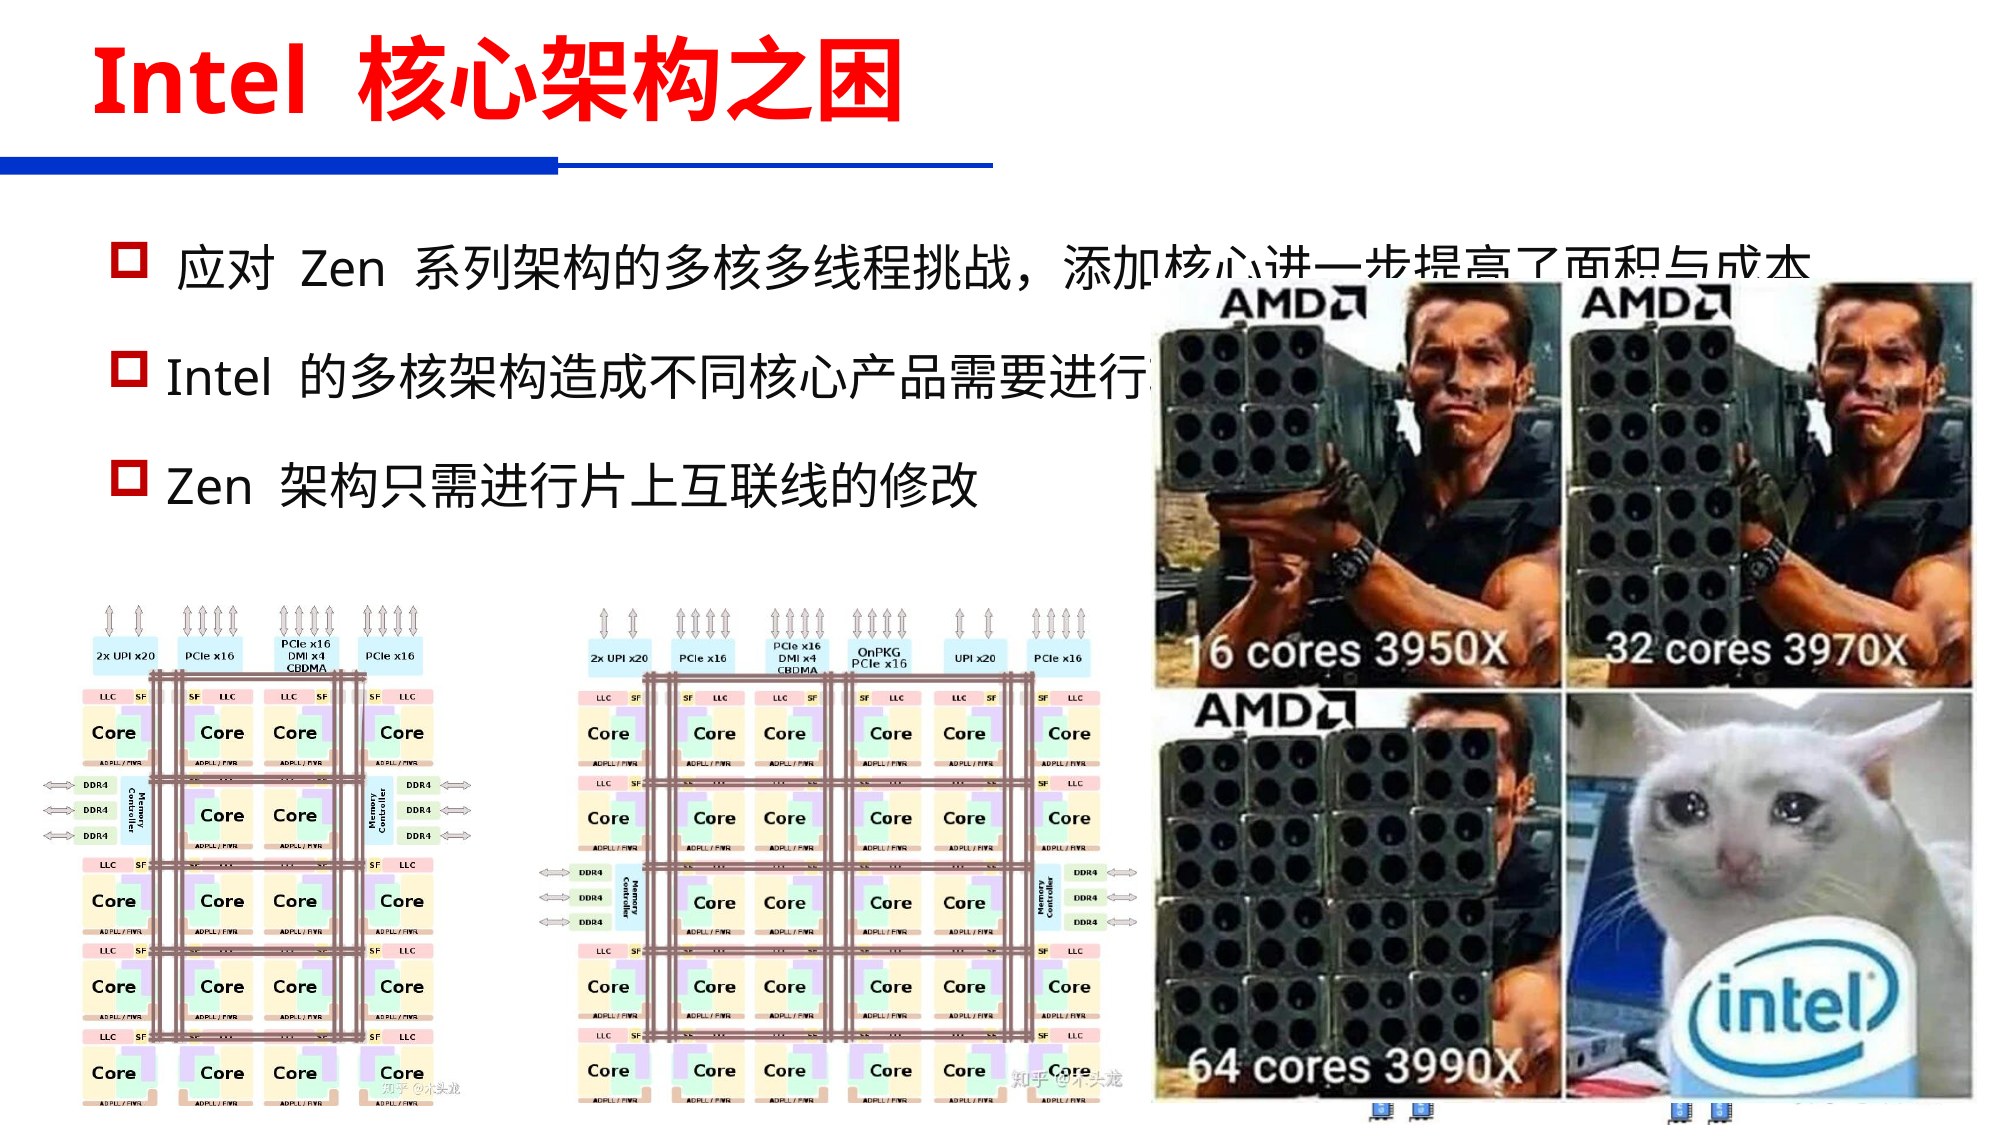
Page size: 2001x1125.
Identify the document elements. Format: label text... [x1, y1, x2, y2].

picture [1151, 278, 1977, 1125]
list 应对 Zen 系列架构的多核多线程挑战，添加核心进一步提高了面积与成本 Intel 的多核架构造成不同核心产品需要进行较大改动 Zen 架构只需进行片上互联线的修改 [92, 204, 1962, 1091]
picture [539, 608, 1137, 1103]
picture [43, 605, 471, 1106]
title Intel 核心架构之困 [77, 29, 1988, 139]
